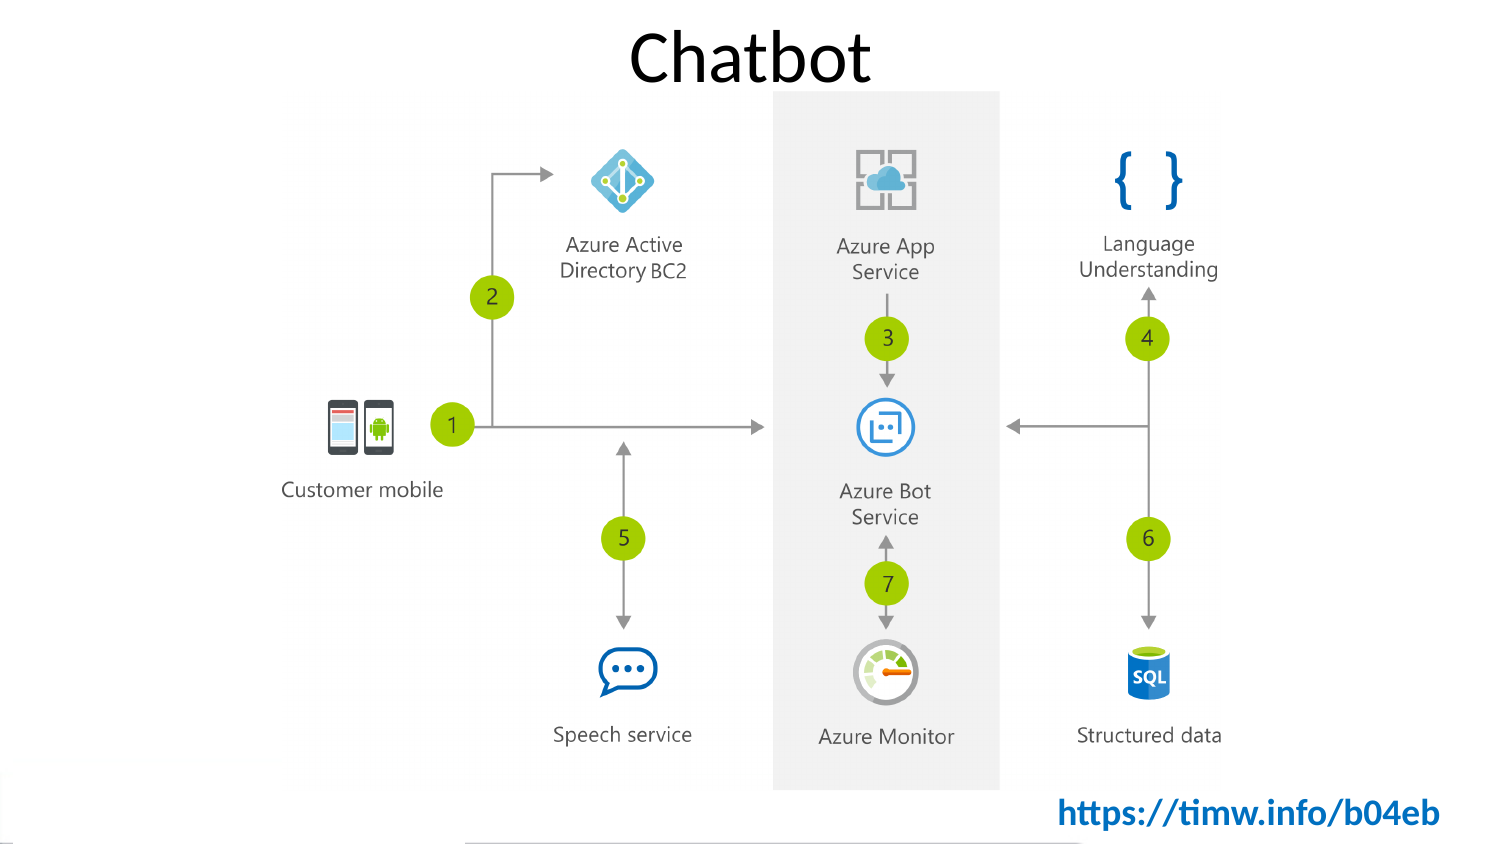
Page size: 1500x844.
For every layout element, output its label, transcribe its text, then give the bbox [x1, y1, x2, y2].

text_box https://timw.info/b04eb [1042, 780, 1500, 841]
title Chatbot [132, 0, 1371, 92]
picture [0, 0, 1500, 844]
